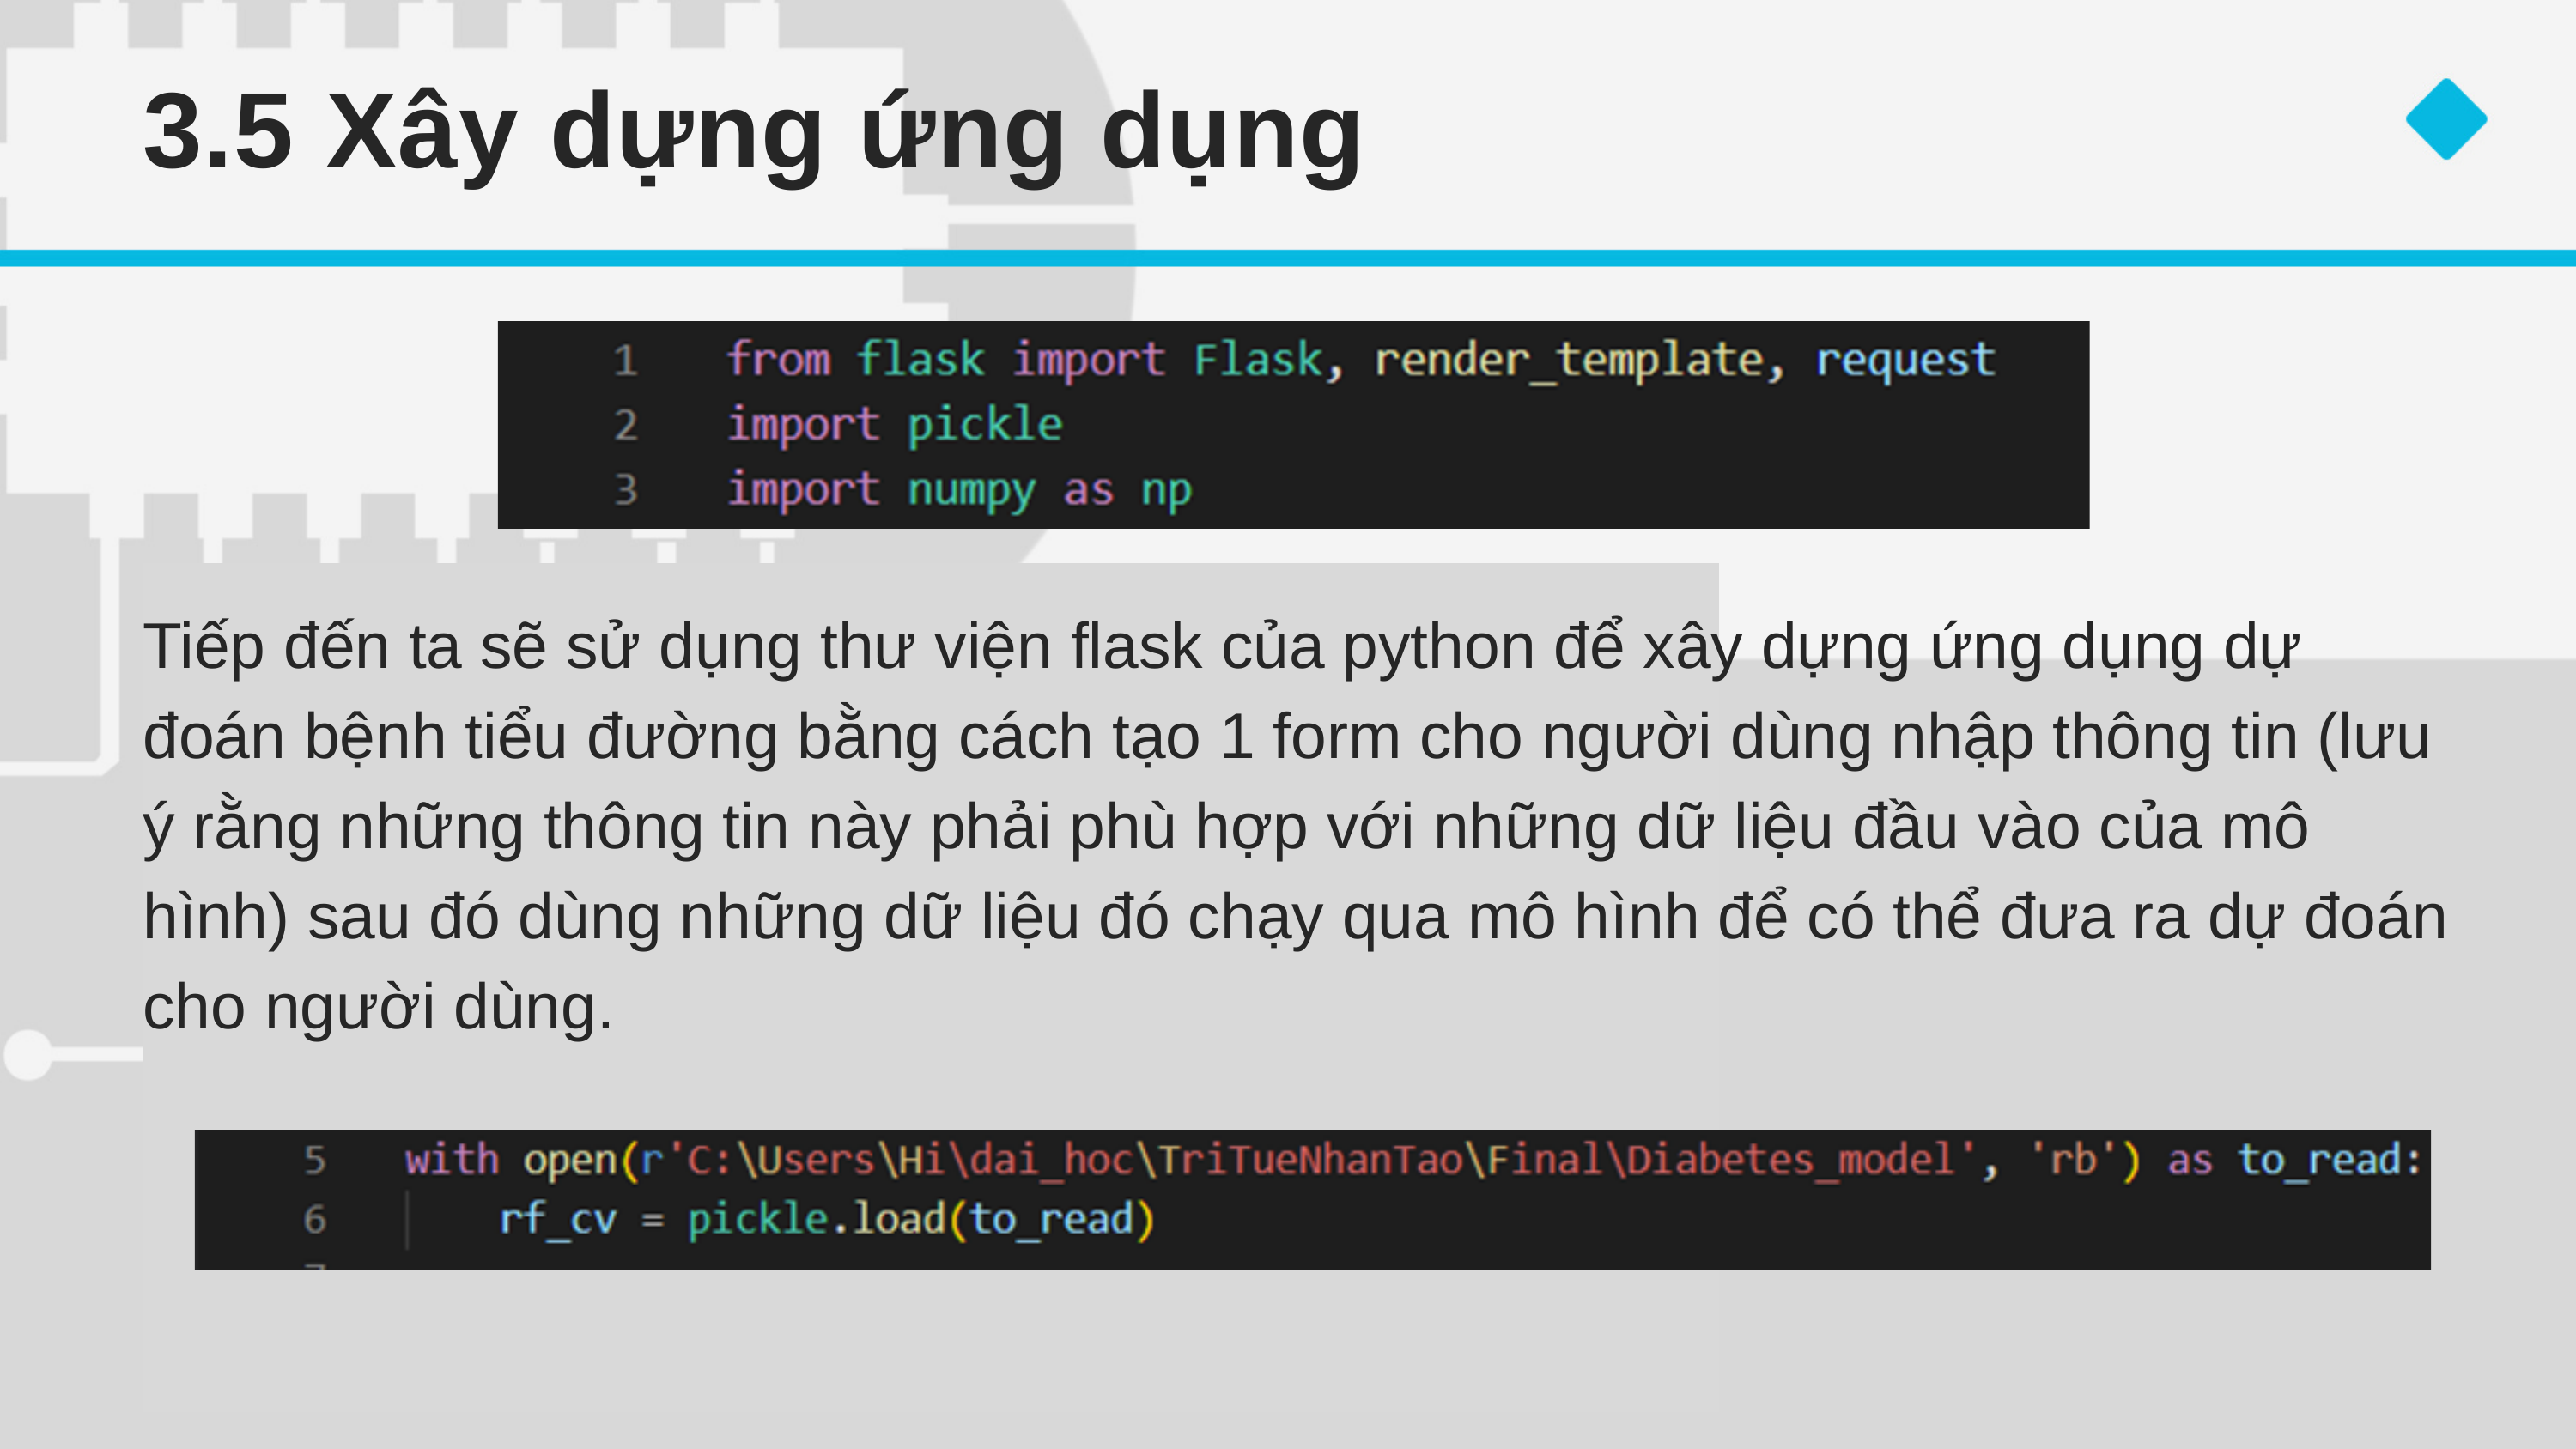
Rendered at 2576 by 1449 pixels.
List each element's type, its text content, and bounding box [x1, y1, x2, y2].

text_box [0, 0, 2576, 1449]
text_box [143, 562, 1720, 1412]
text_box 3.5 Xây dựng ứng dụng [143, 59, 2435, 189]
text_box [497, 321, 2090, 529]
text_box [1723, 1130, 2432, 1270]
text_box Tiếp đến ta sẽ sử dụng thư viện flask của python để xây dựng ứng dụng dự đoán bệnh tiểu đường bằng cách tạo 1 form cho người dùng nhập thông tin (lưu ý rằng những thông tin này phải phù hợp với những dữ liệu đầu vào của mô hình) sau đó dùng những dữ liệu đó chạy qua mô hình để có thể đưa ra dự đoán cho người dùng. [1723, 591, 2453, 1132]
